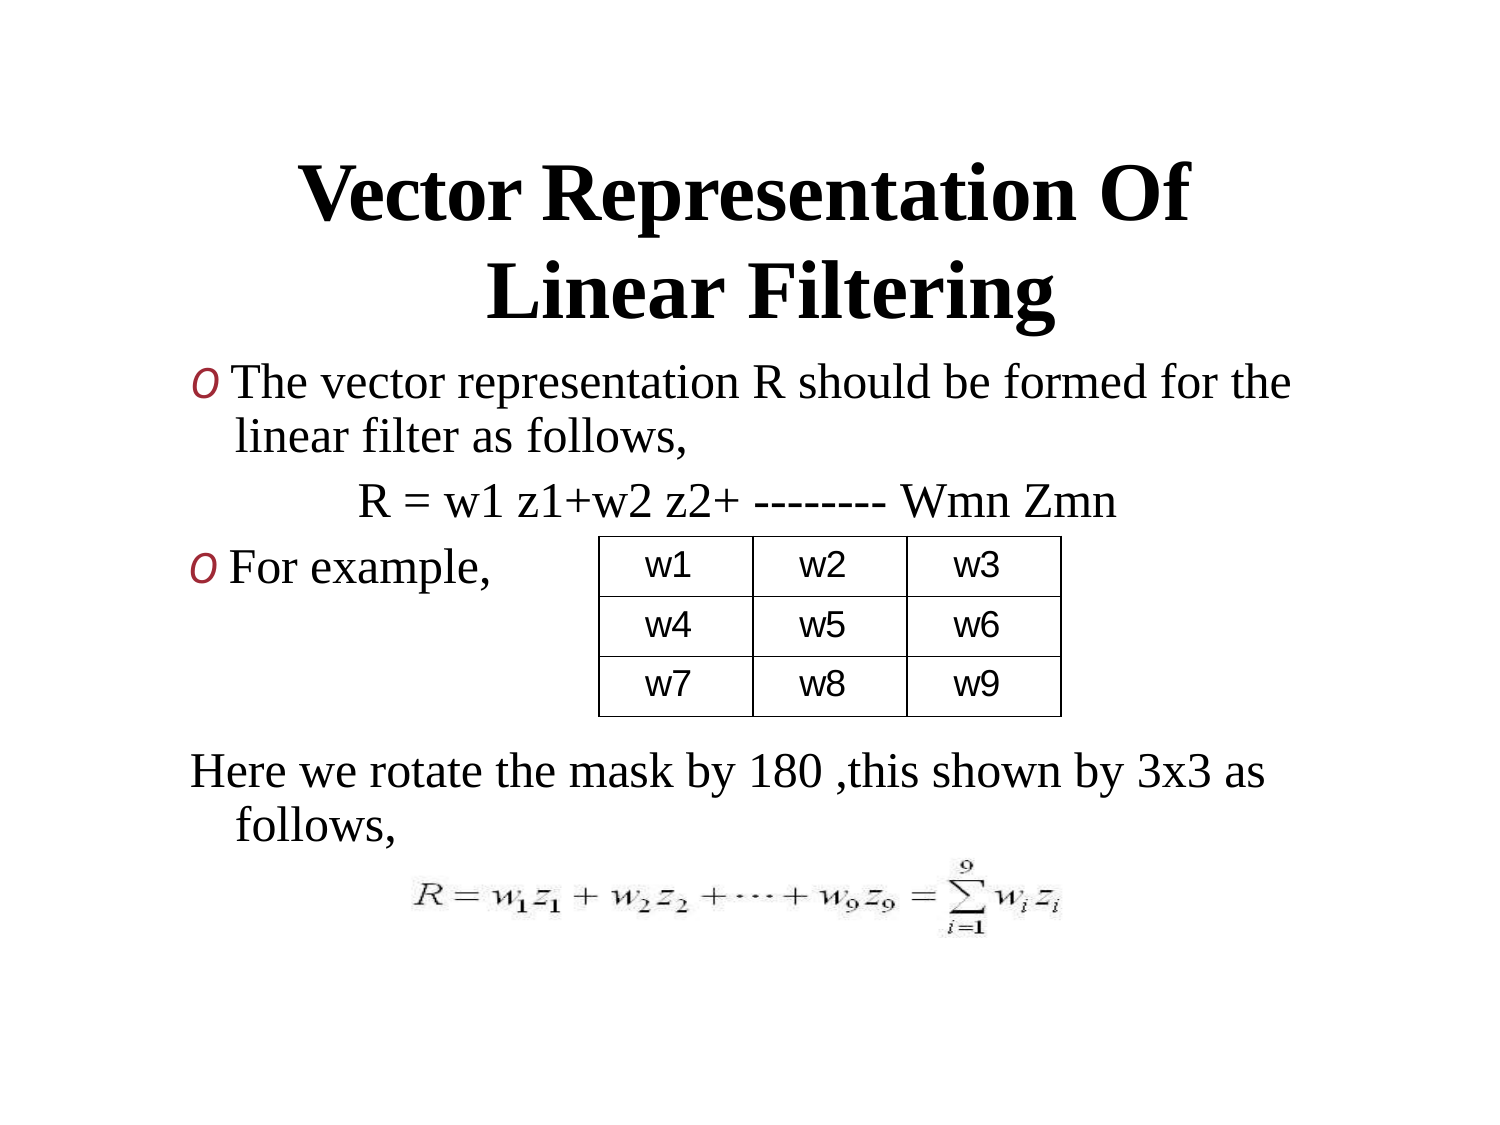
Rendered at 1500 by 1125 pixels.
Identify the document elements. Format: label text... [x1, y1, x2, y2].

list O The vector representation R should be formed for the linear filter as follows, R = w1 z1+w2 z2+ -------- Wmn Zmn O For example, Here we rotate the mask by 180 ,this shown by 3x3 as follows, [187, 345, 1325, 992]
table_cell w8 [754, 657, 906, 716]
table_header w3 [908, 537, 1060, 596]
table_header w2 [754, 537, 906, 596]
table_cell w4 [600, 597, 752, 656]
table_cell w7 [600, 657, 752, 716]
table_cell w6 [908, 597, 1060, 656]
table_cell w9 [908, 657, 1060, 716]
title Vector Representation Of Linear Filtering [295, 132, 1206, 336]
table_cell w5 [754, 597, 906, 656]
text_box [399, 849, 1075, 938]
table_header w1 [600, 537, 752, 596]
